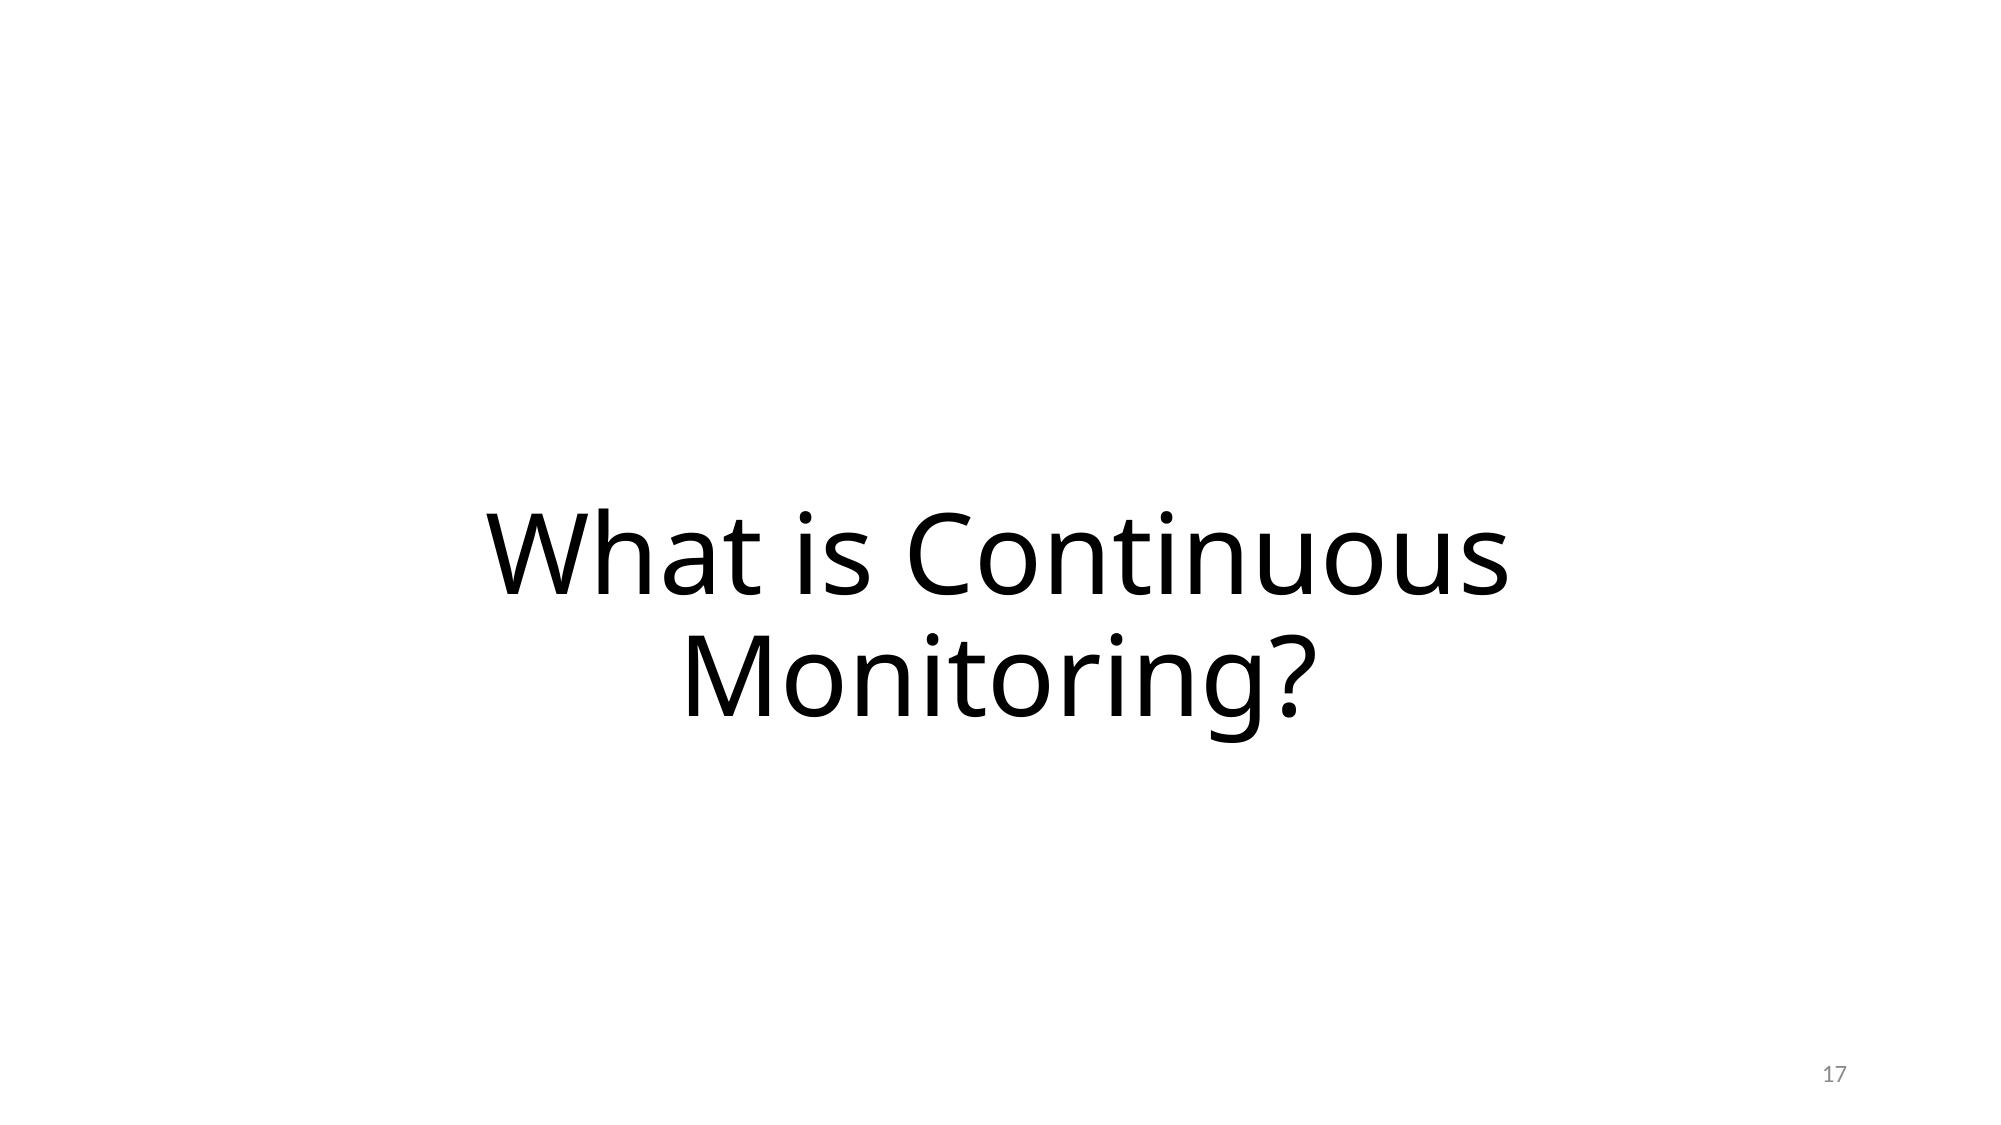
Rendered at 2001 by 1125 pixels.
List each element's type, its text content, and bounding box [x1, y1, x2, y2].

title What is Continuous Monitoring? [136, 280, 1862, 749]
slide_number 17 [1412, 1042, 1863, 1103]
